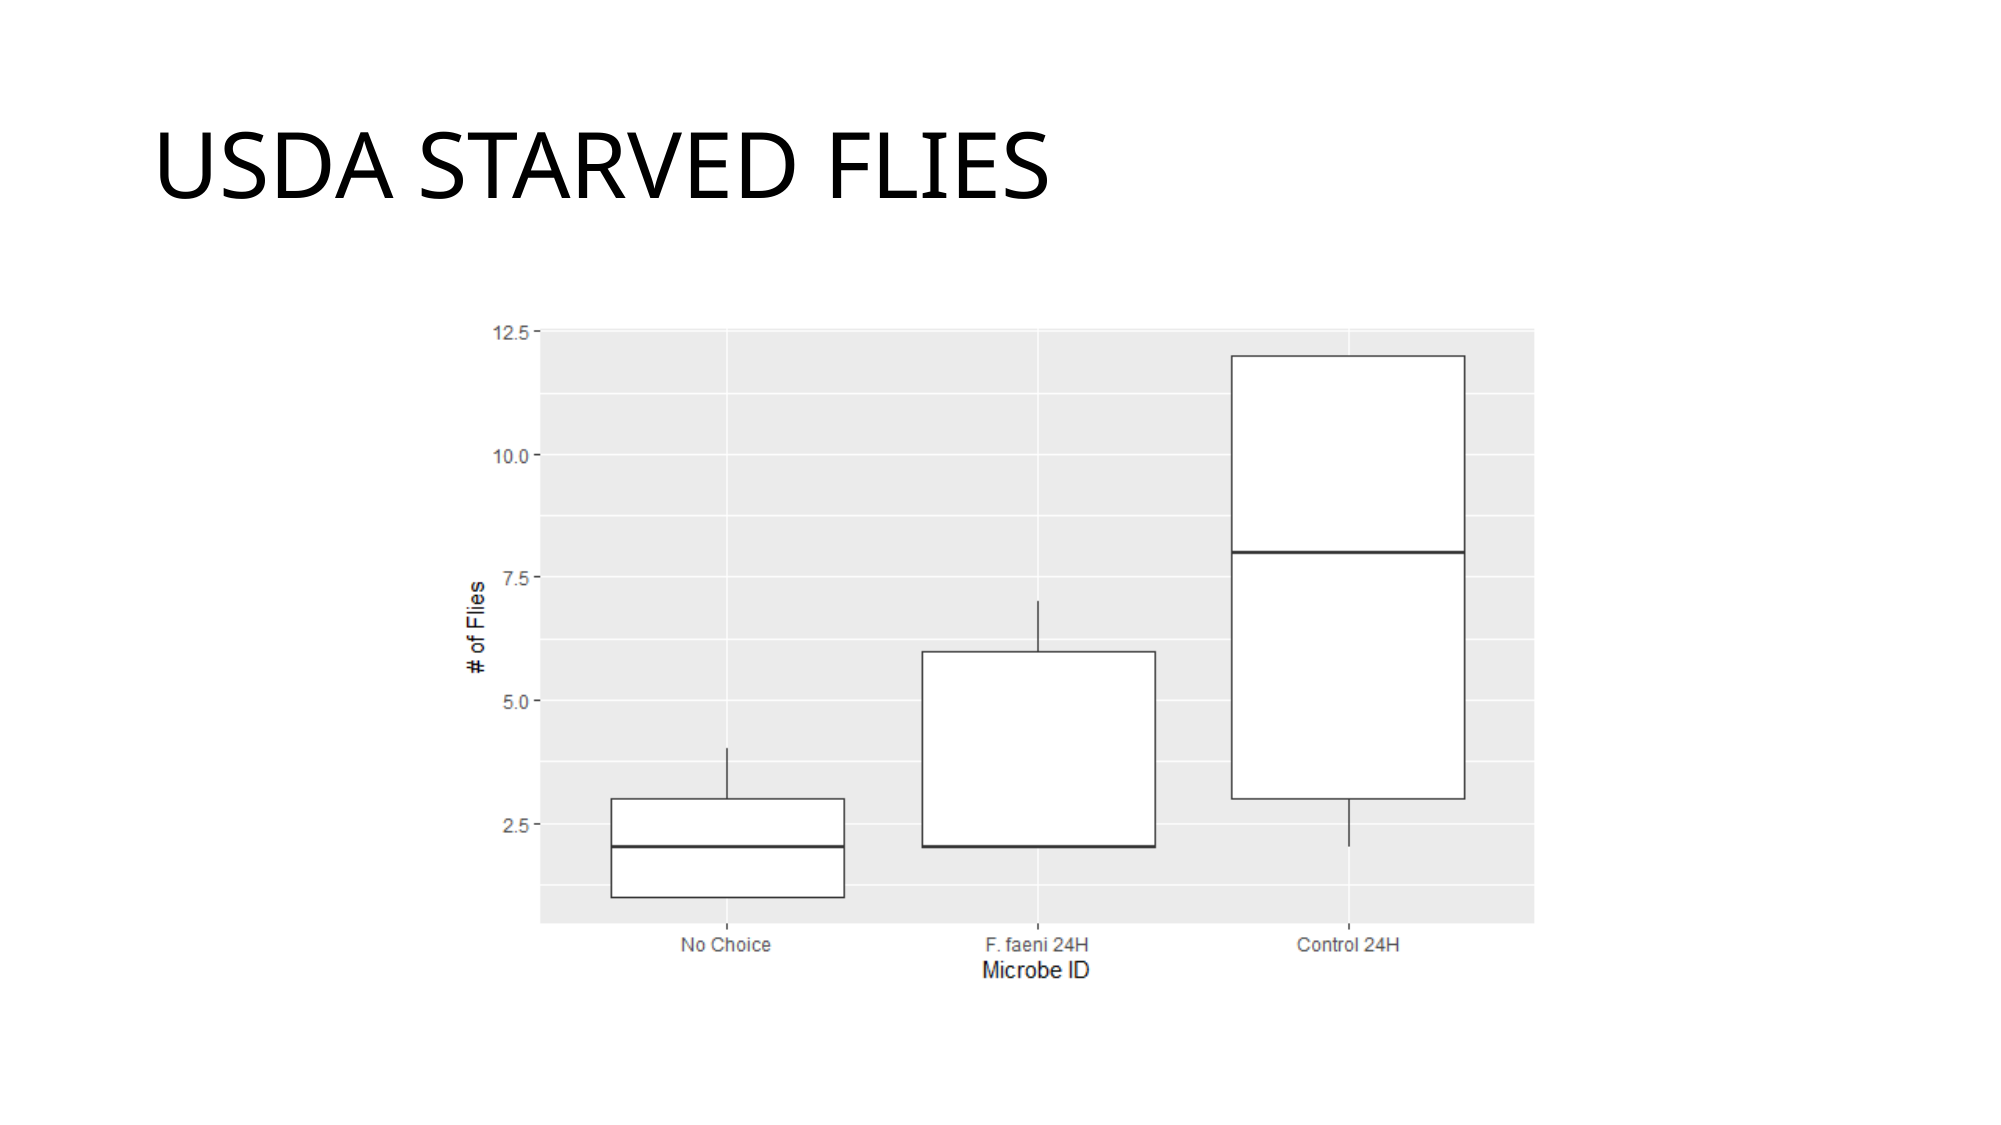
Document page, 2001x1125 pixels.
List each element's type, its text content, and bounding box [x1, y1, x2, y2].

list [453, 318, 1547, 994]
title USDA STARVED FLIES [137, 59, 1863, 278]
